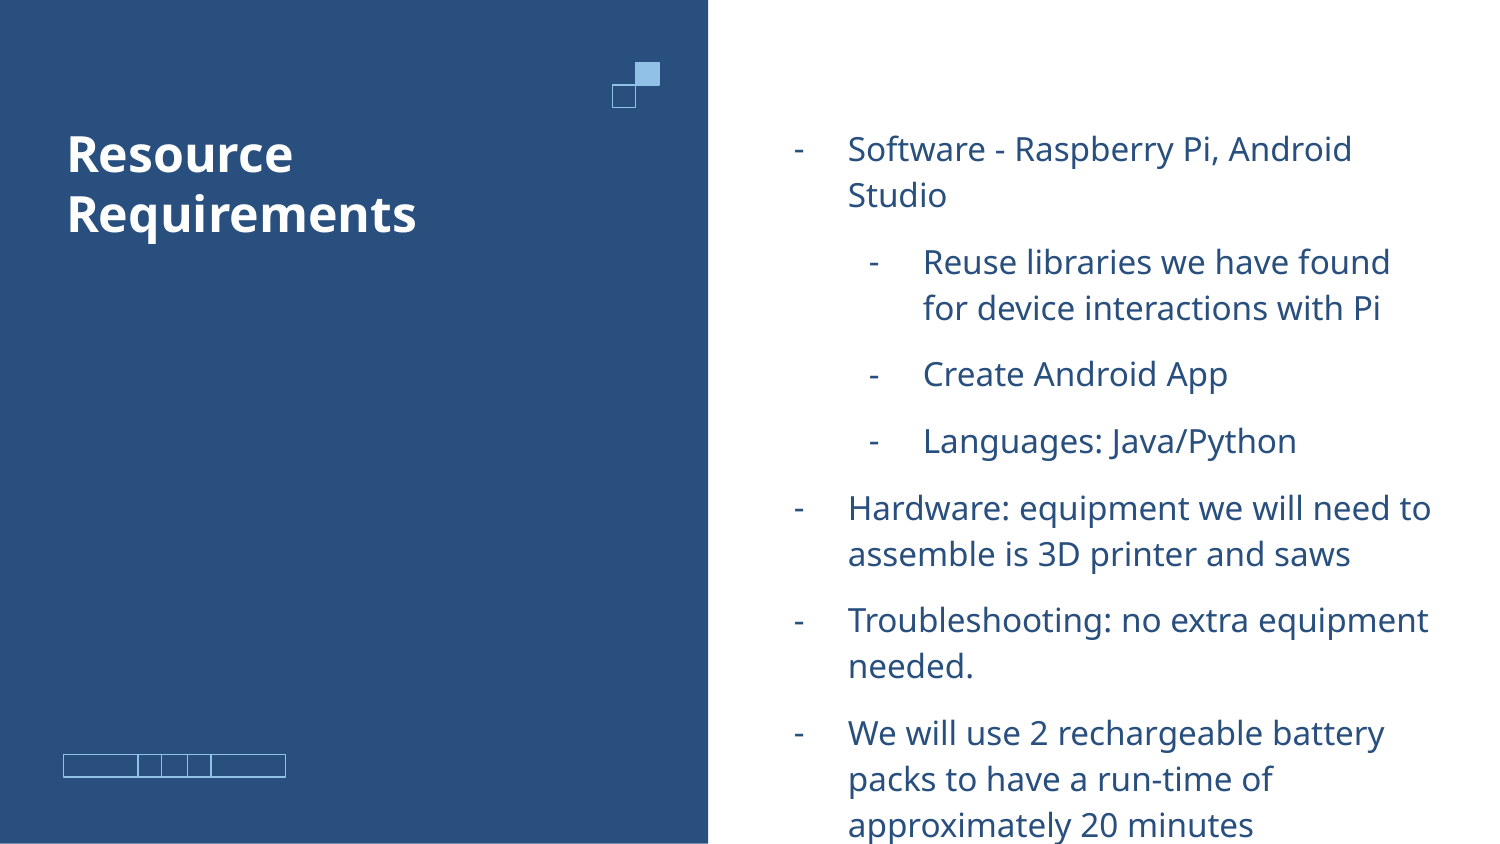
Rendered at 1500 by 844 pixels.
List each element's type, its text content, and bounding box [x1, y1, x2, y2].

list Software - Raspberry Pi, Android Studio Reuse libraries we have found for device interactions with Pi Create Android App Languages: Java/Python Hardware: equipment we will need to assemble is 3D printer and saws Troubleshooting: no extra equipment needed. We will use 2 rechargeable battery packs to have a run-time of approximately 20 minutes [757, 107, 1449, 721]
title Resource Requirements [51, 107, 660, 655]
